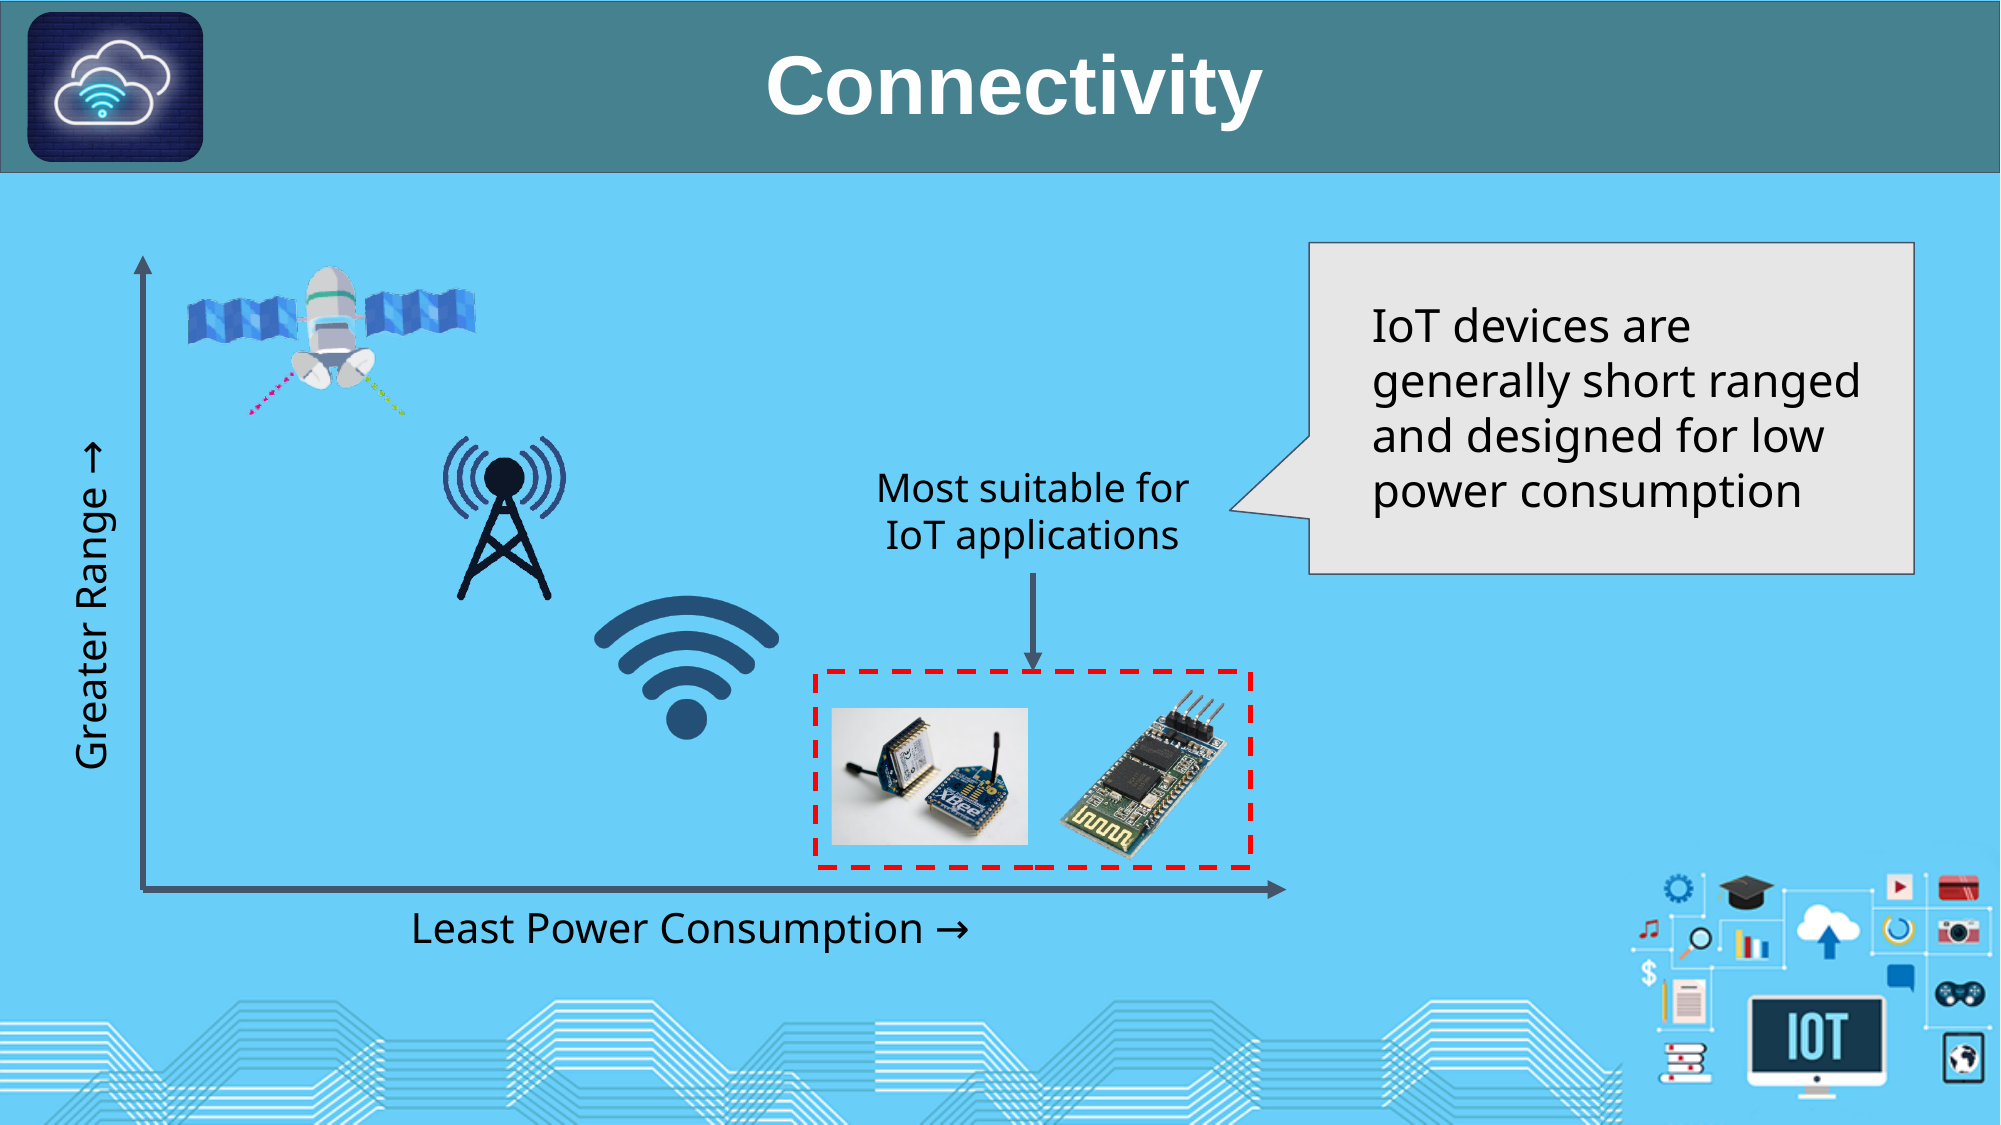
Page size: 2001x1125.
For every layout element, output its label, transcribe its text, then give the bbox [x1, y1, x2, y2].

text_box [1229, 242, 1915, 575]
text_box IoT devices are generally short ranged and designed for low power consumption [1356, 282, 1892, 532]
title Connectivity [0, 1, 2000, 173]
text_box Greater Range → [49, 331, 130, 787]
text_box Least Power Consumption → [395, 898, 1187, 967]
picture [0, 0, 2001, 1125]
picture [27, 11, 204, 163]
text_box Most suitable for IoT applications [852, 447, 1213, 573]
text_box [815, 671, 1035, 868]
